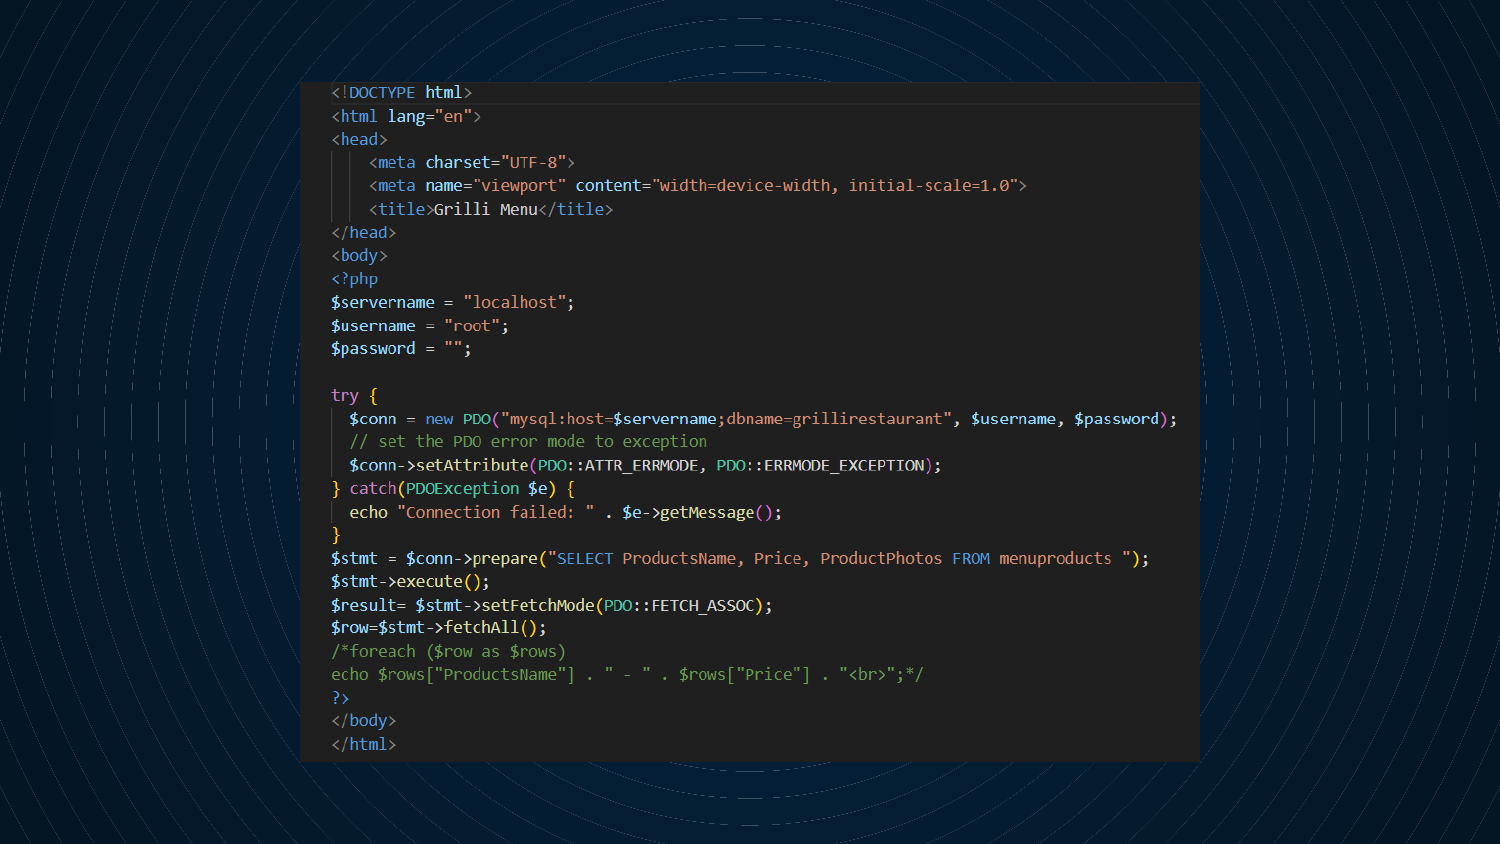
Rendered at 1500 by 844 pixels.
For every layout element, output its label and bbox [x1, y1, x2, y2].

picture [299, 82, 1201, 762]
